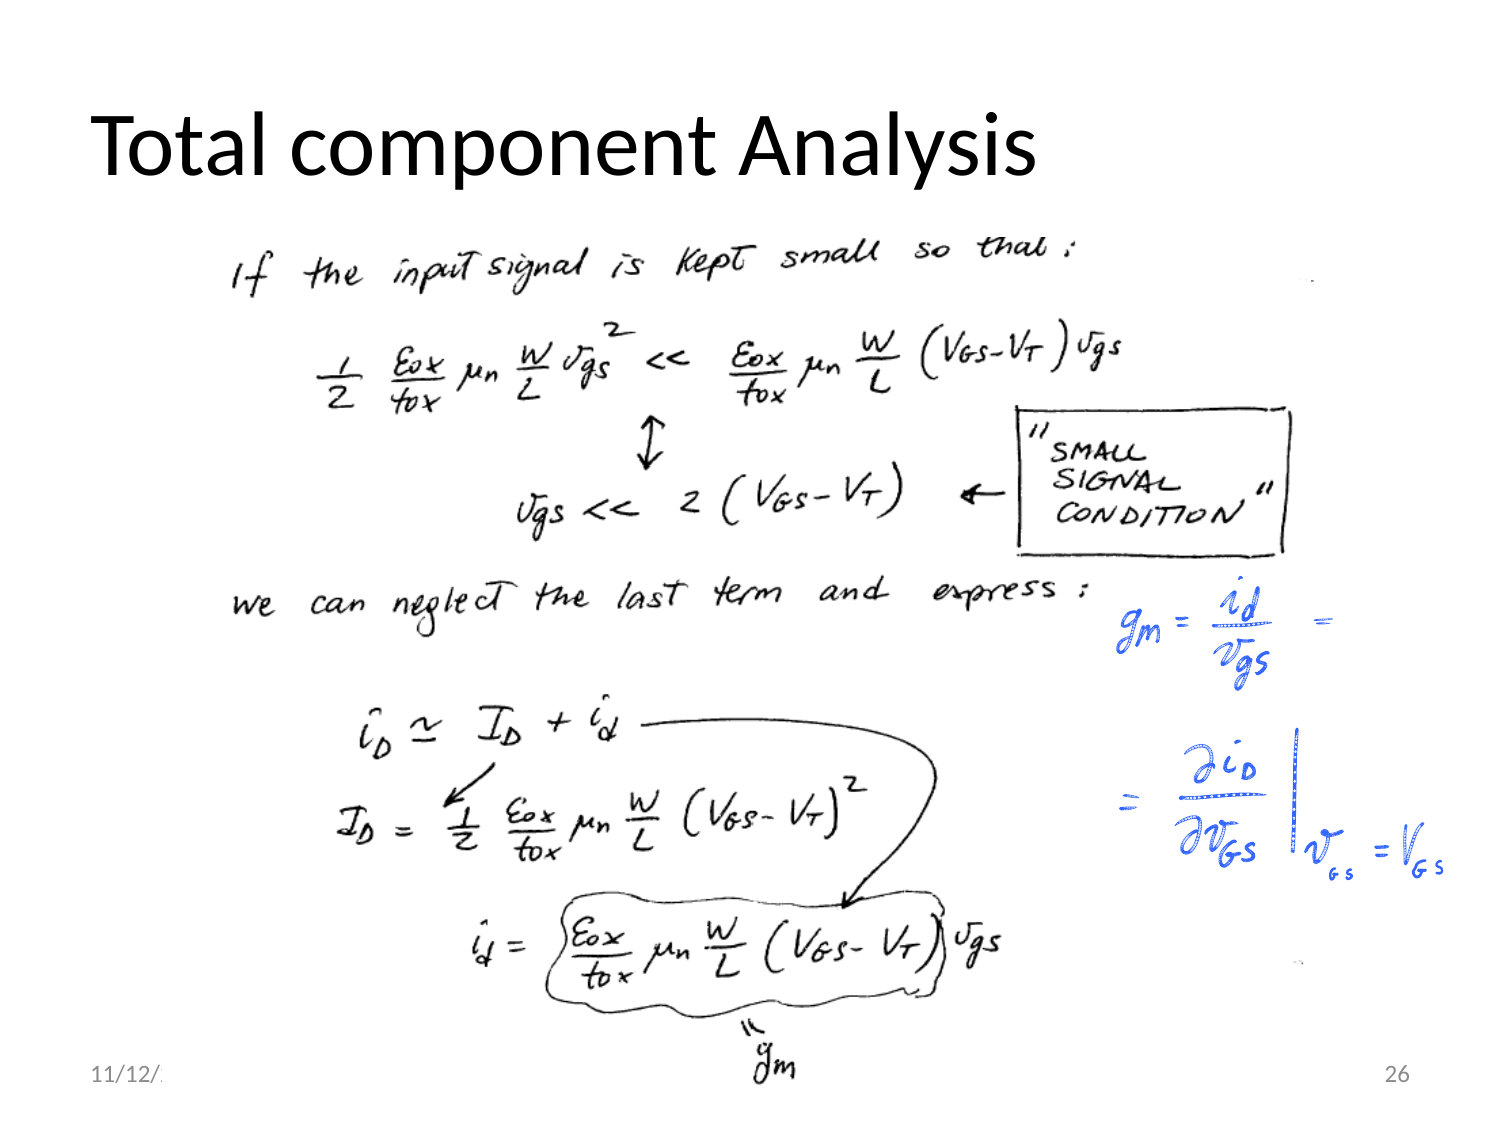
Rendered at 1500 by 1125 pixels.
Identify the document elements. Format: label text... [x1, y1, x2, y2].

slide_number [75, 1042, 160, 1103]
picture [162, 237, 1356, 1096]
picture [1432, 856, 1446, 878]
title Total component Analysis [75, 45, 1425, 233]
picture [1370, 818, 1431, 882]
slide_number 26 [1315, 1042, 1425, 1103]
